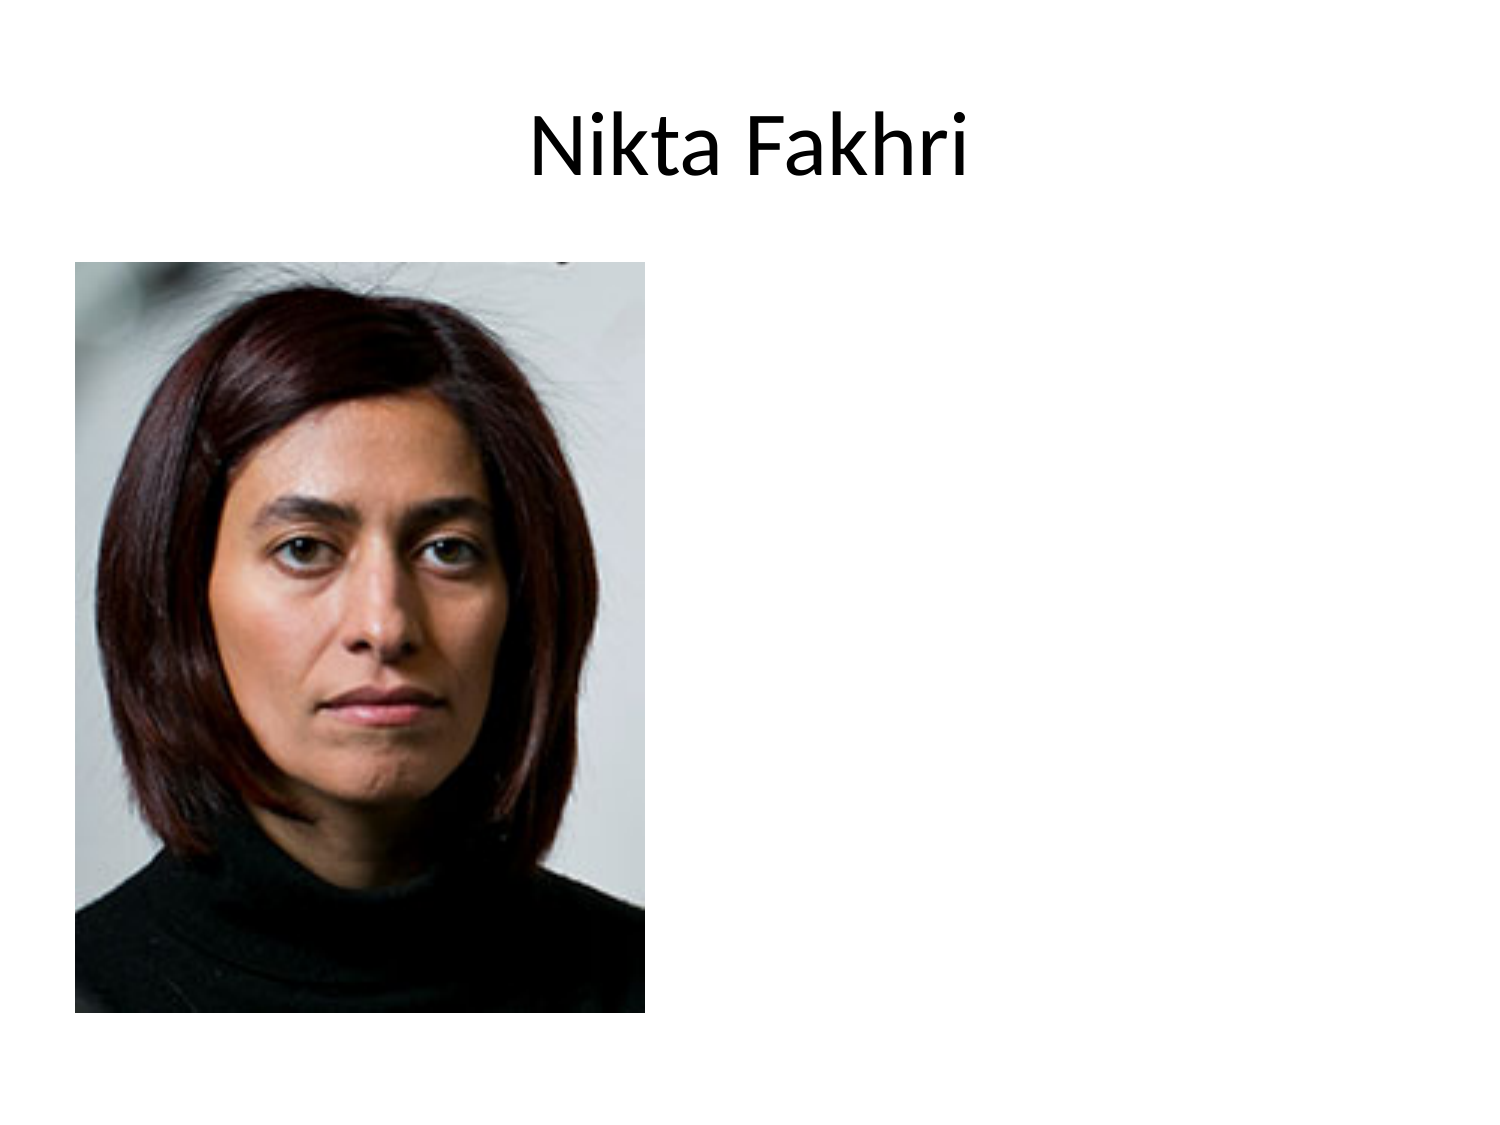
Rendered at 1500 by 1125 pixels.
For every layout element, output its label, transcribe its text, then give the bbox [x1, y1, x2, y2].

title Nikta Fakhri [75, 45, 1425, 233]
picture [74, 262, 646, 1013]
